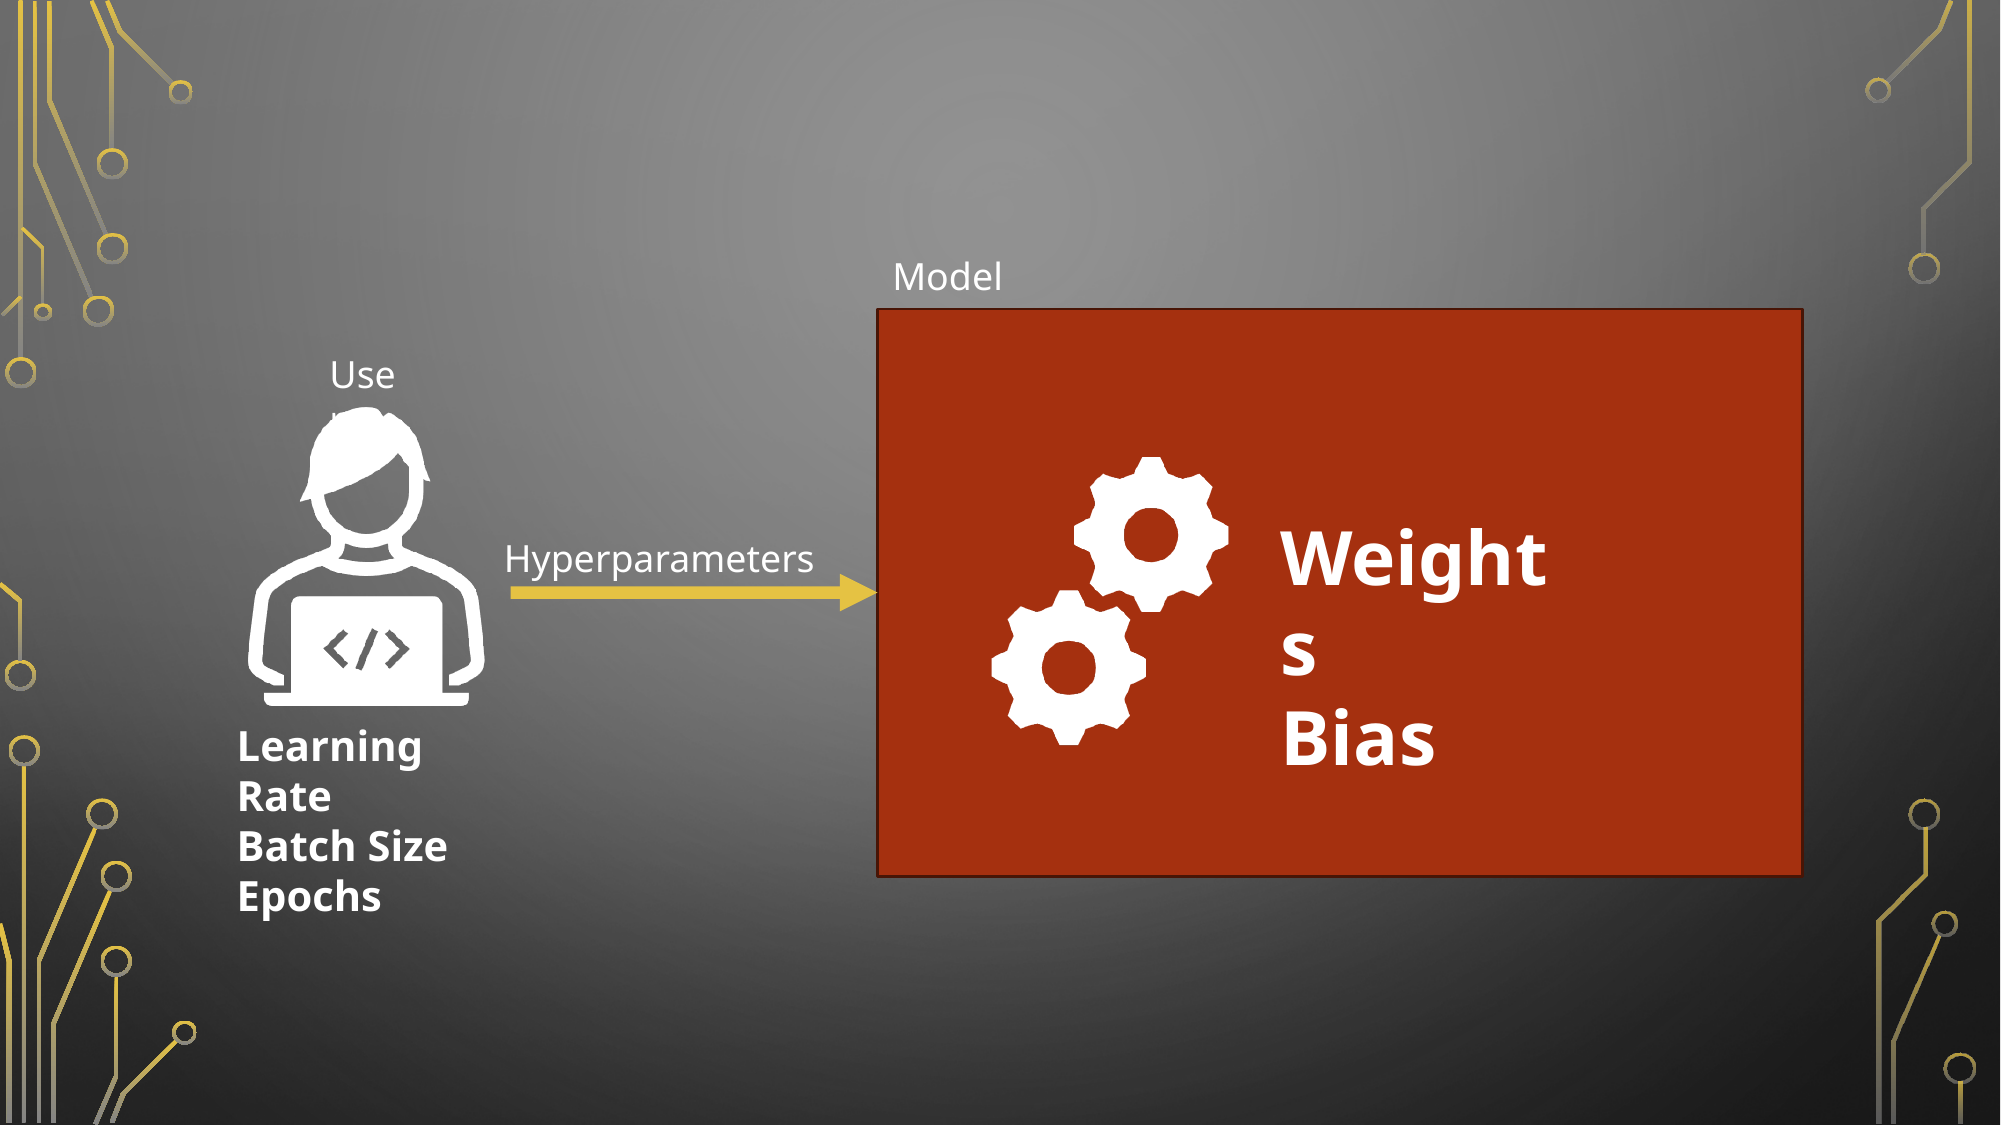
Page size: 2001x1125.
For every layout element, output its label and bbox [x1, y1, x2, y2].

text_box [197, 245, 1803, 880]
